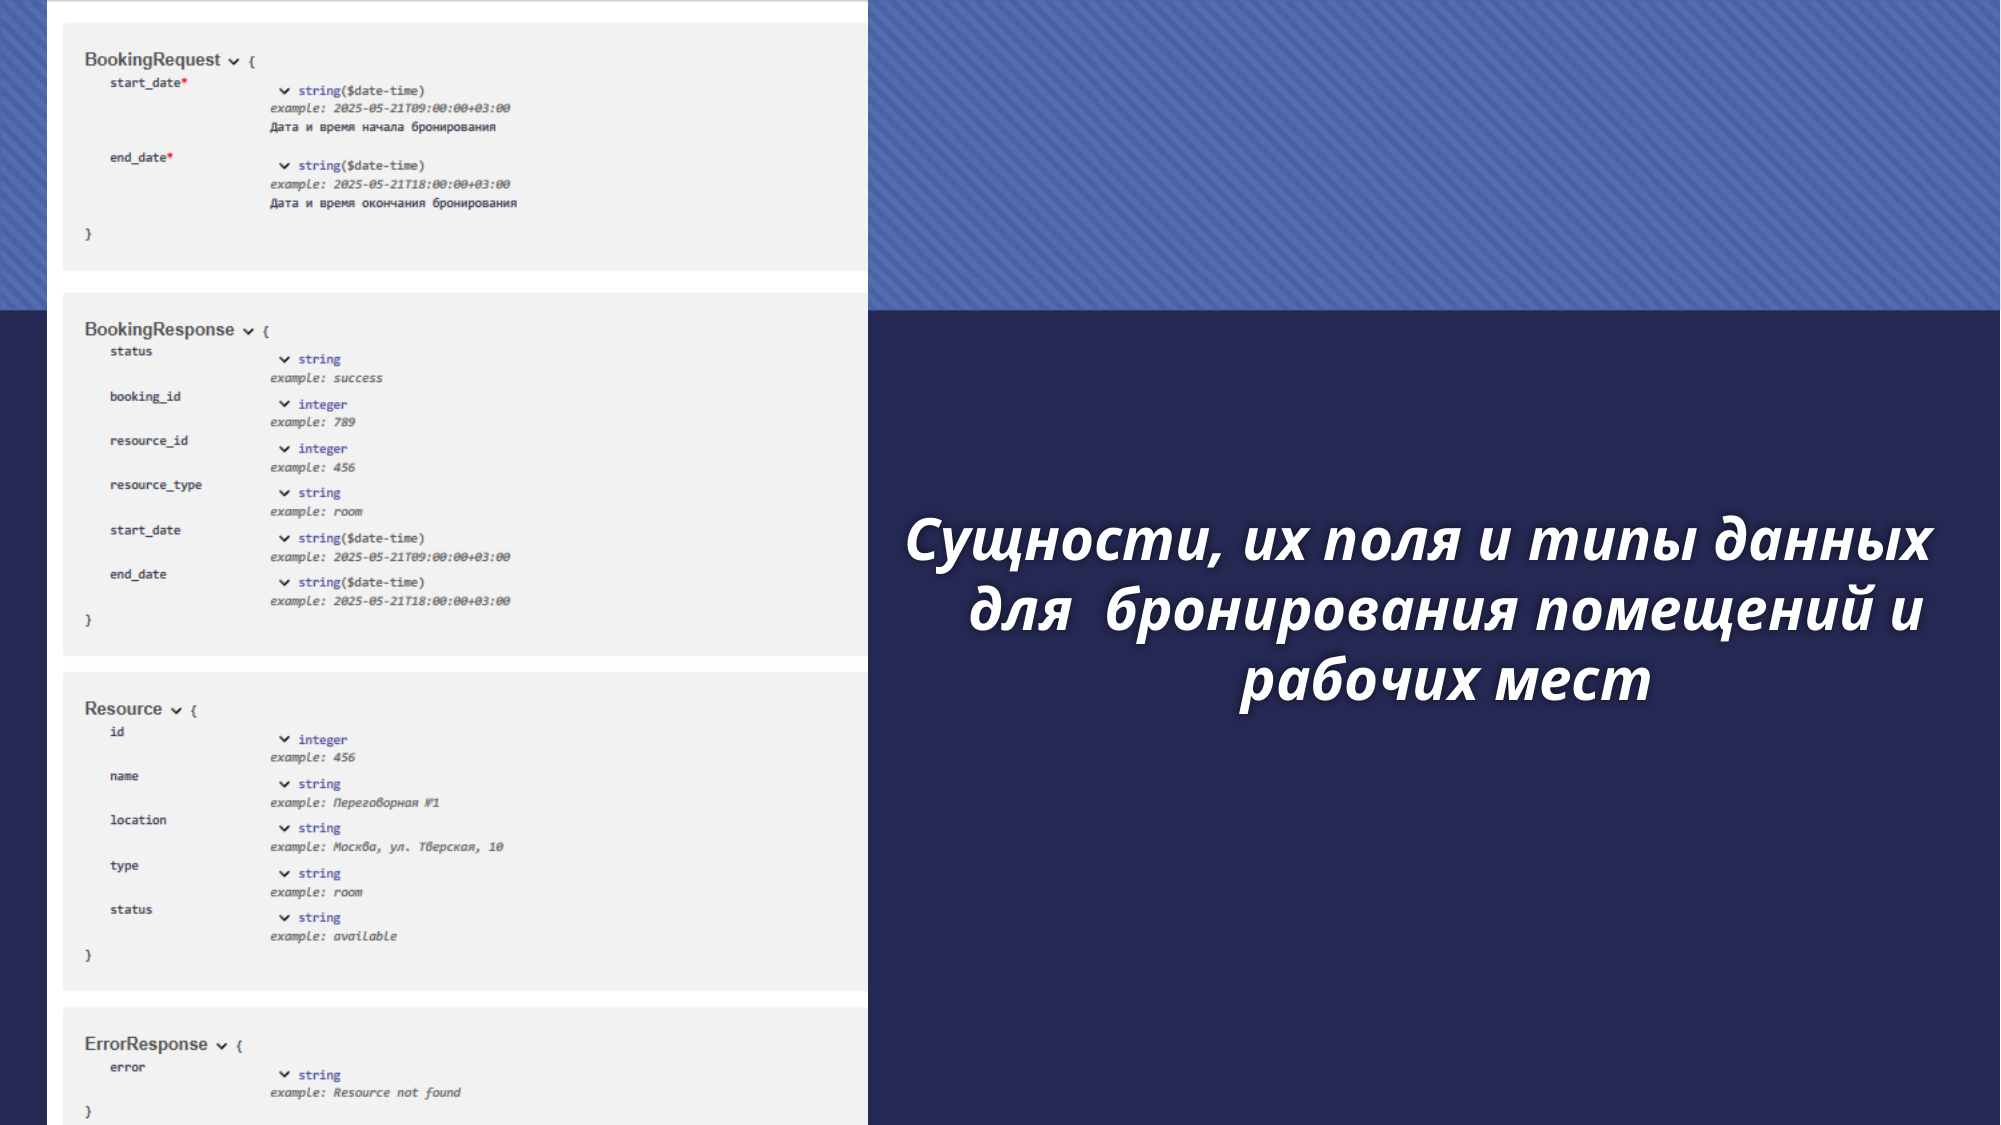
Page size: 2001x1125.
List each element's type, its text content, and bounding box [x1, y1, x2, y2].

picture [46, 0, 868, 1125]
text_box Сущности, их поля и типы данных для бронирования помещений и рабочих мест [885, 476, 1953, 720]
